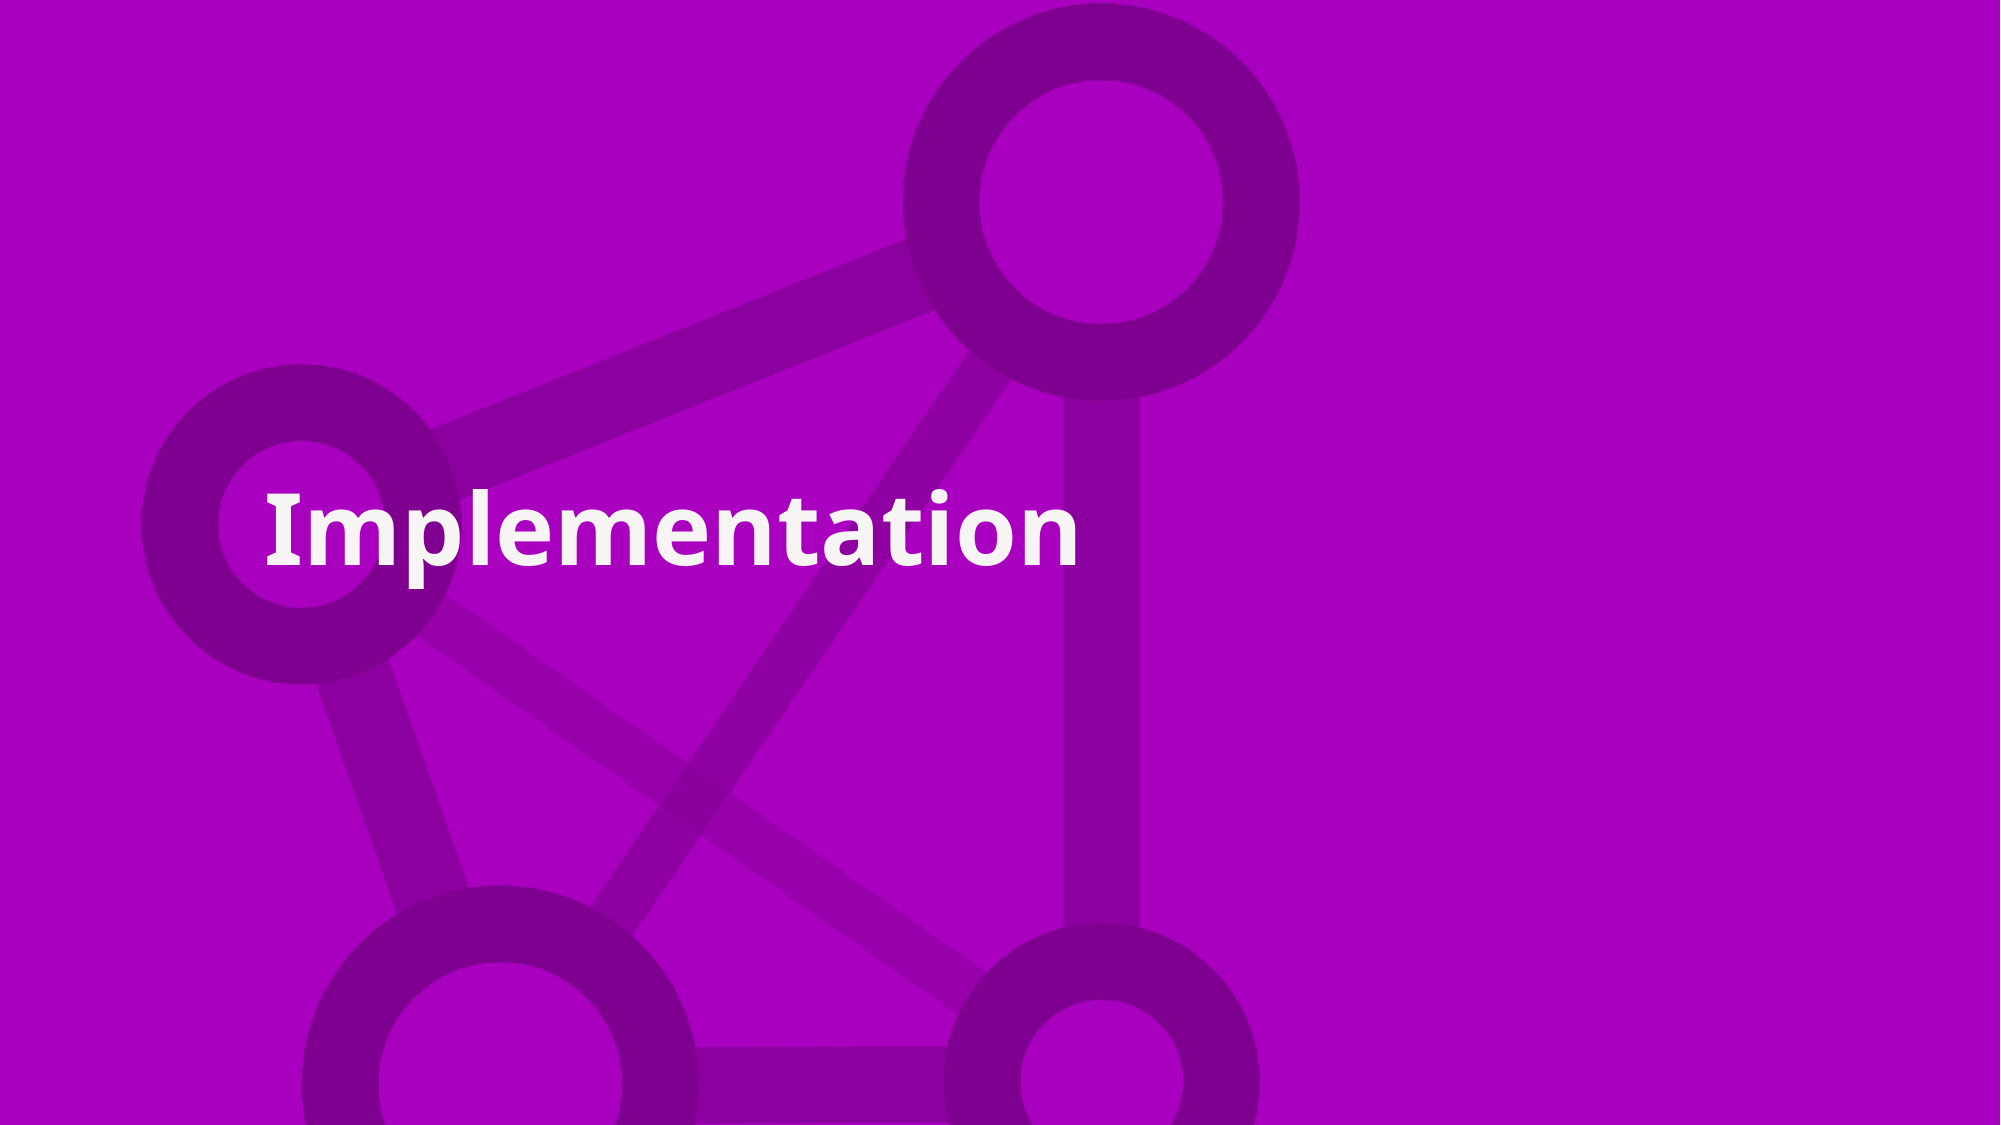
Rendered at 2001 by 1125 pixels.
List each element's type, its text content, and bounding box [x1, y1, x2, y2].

picture [72, 0, 1371, 1125]
title Implementation [249, 184, 1750, 882]
